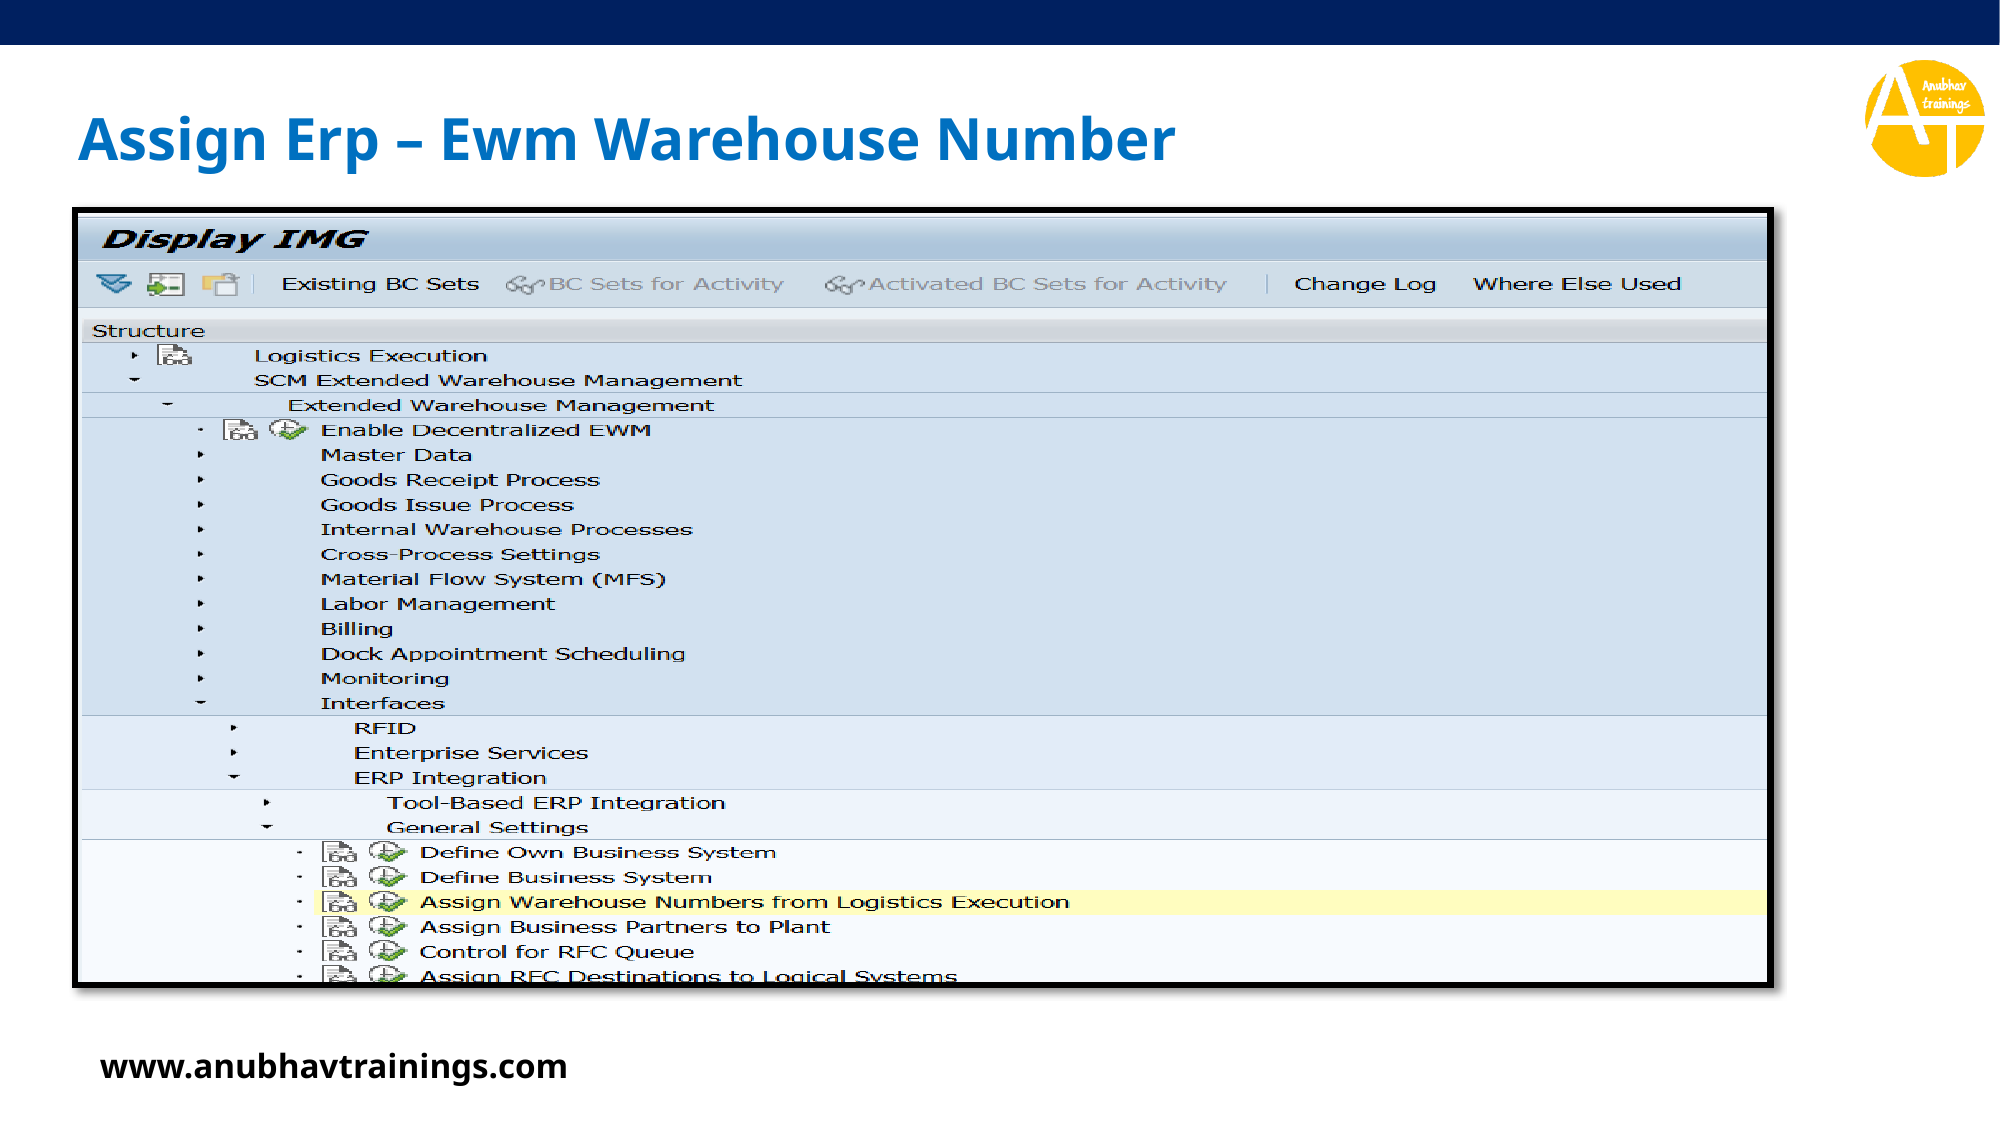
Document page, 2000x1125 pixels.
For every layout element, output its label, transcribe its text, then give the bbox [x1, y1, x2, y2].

picture [1853, 52, 1991, 187]
picture [78, 212, 1768, 983]
text_box www.anubhavtrainings.com [17, 1035, 652, 1096]
title Assign Erp – Ewm Warehouse Number [78, 113, 1878, 231]
